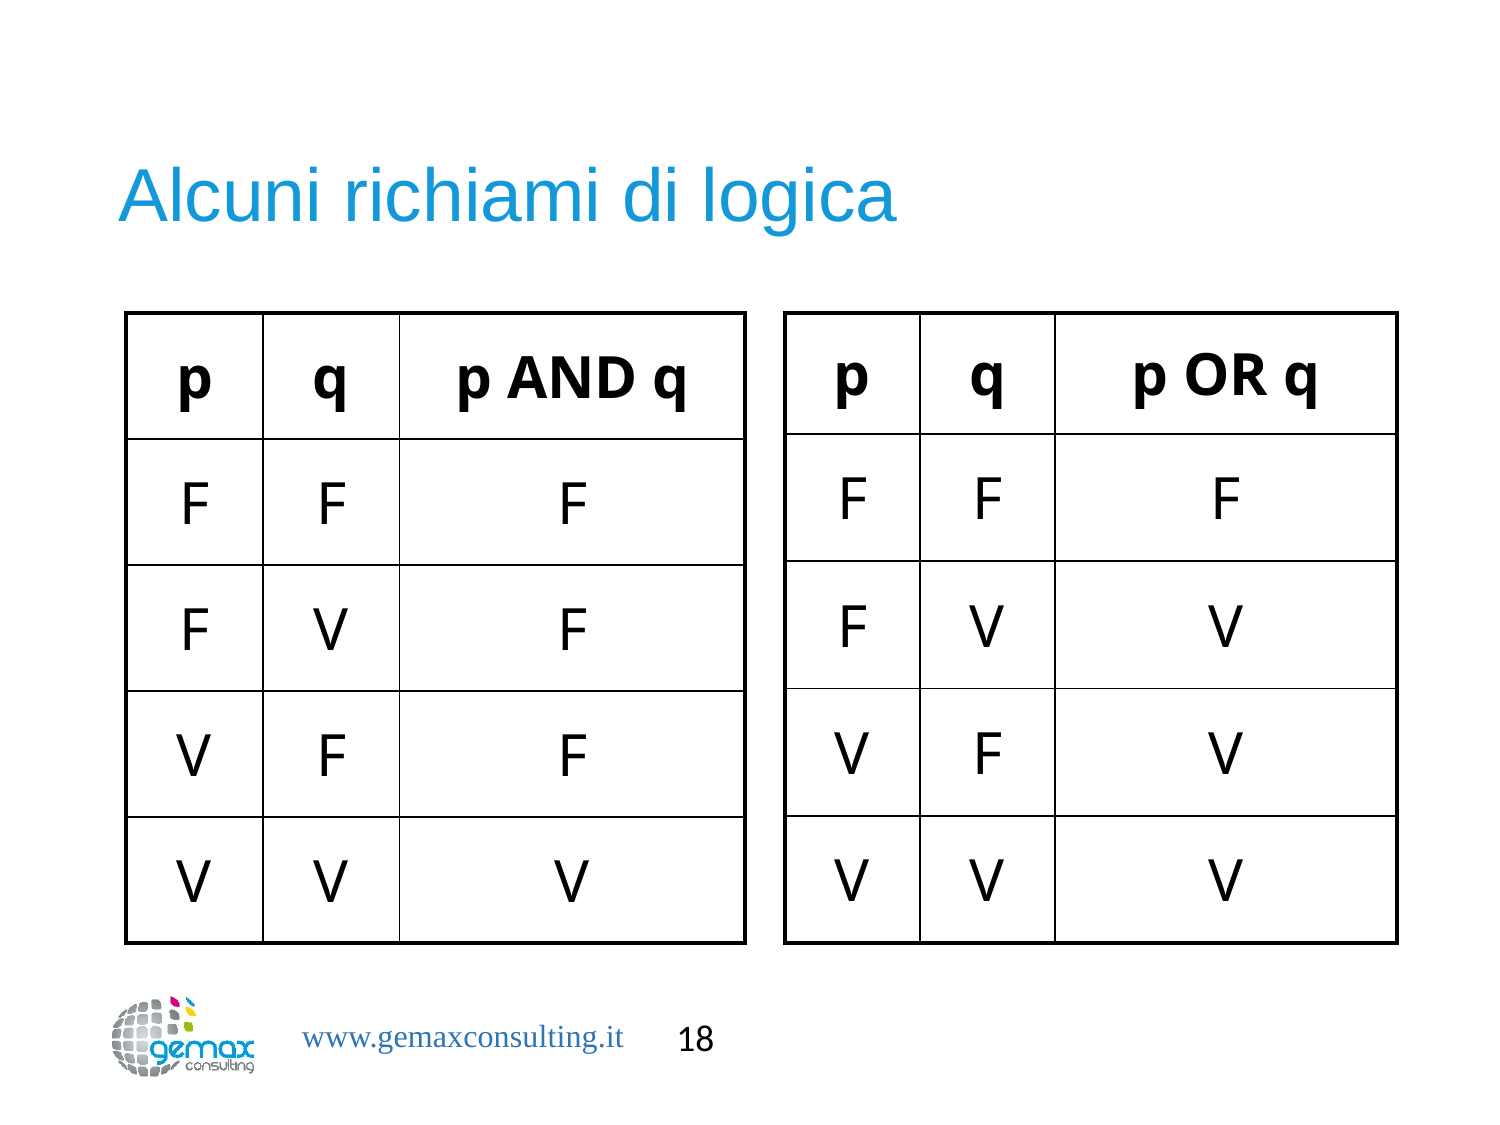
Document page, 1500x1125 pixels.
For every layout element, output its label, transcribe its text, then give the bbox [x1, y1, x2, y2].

table_header q [921, 315, 1054, 433]
table_cell F [1056, 435, 1395, 560]
title Alcuni richiami di logica [103, 59, 1397, 278]
table_cell F [400, 440, 743, 564]
table_cell V [128, 692, 262, 816]
table_cell V [921, 817, 1054, 941]
table_cell V [264, 818, 399, 941]
table_cell V [264, 566, 399, 690]
table_cell F [921, 435, 1054, 560]
table_cell V [787, 817, 919, 941]
table_cell F [128, 440, 262, 564]
table_cell F [264, 440, 399, 564]
table_cell F [128, 566, 262, 690]
table_cell F [787, 562, 919, 688]
table_cell V [400, 818, 743, 941]
table_cell F [400, 692, 743, 816]
table_cell F [921, 689, 1054, 815]
table_cell V [1056, 562, 1395, 688]
table_cell V [787, 689, 919, 815]
table_cell V [128, 818, 262, 941]
table_cell F [264, 692, 399, 816]
table_cell F [400, 566, 743, 690]
table_header p OR q [1056, 315, 1395, 433]
table_cell V [1056, 689, 1395, 815]
table_cell F [787, 435, 919, 560]
table_header p AND q [400, 315, 743, 438]
picture [103, 990, 262, 1083]
table_cell V [1056, 817, 1395, 941]
table_header p [128, 315, 262, 438]
table_cell V [921, 562, 1054, 688]
table_header q [264, 315, 399, 438]
text_box 18 [661, 1006, 793, 1067]
table_header p [787, 315, 919, 433]
